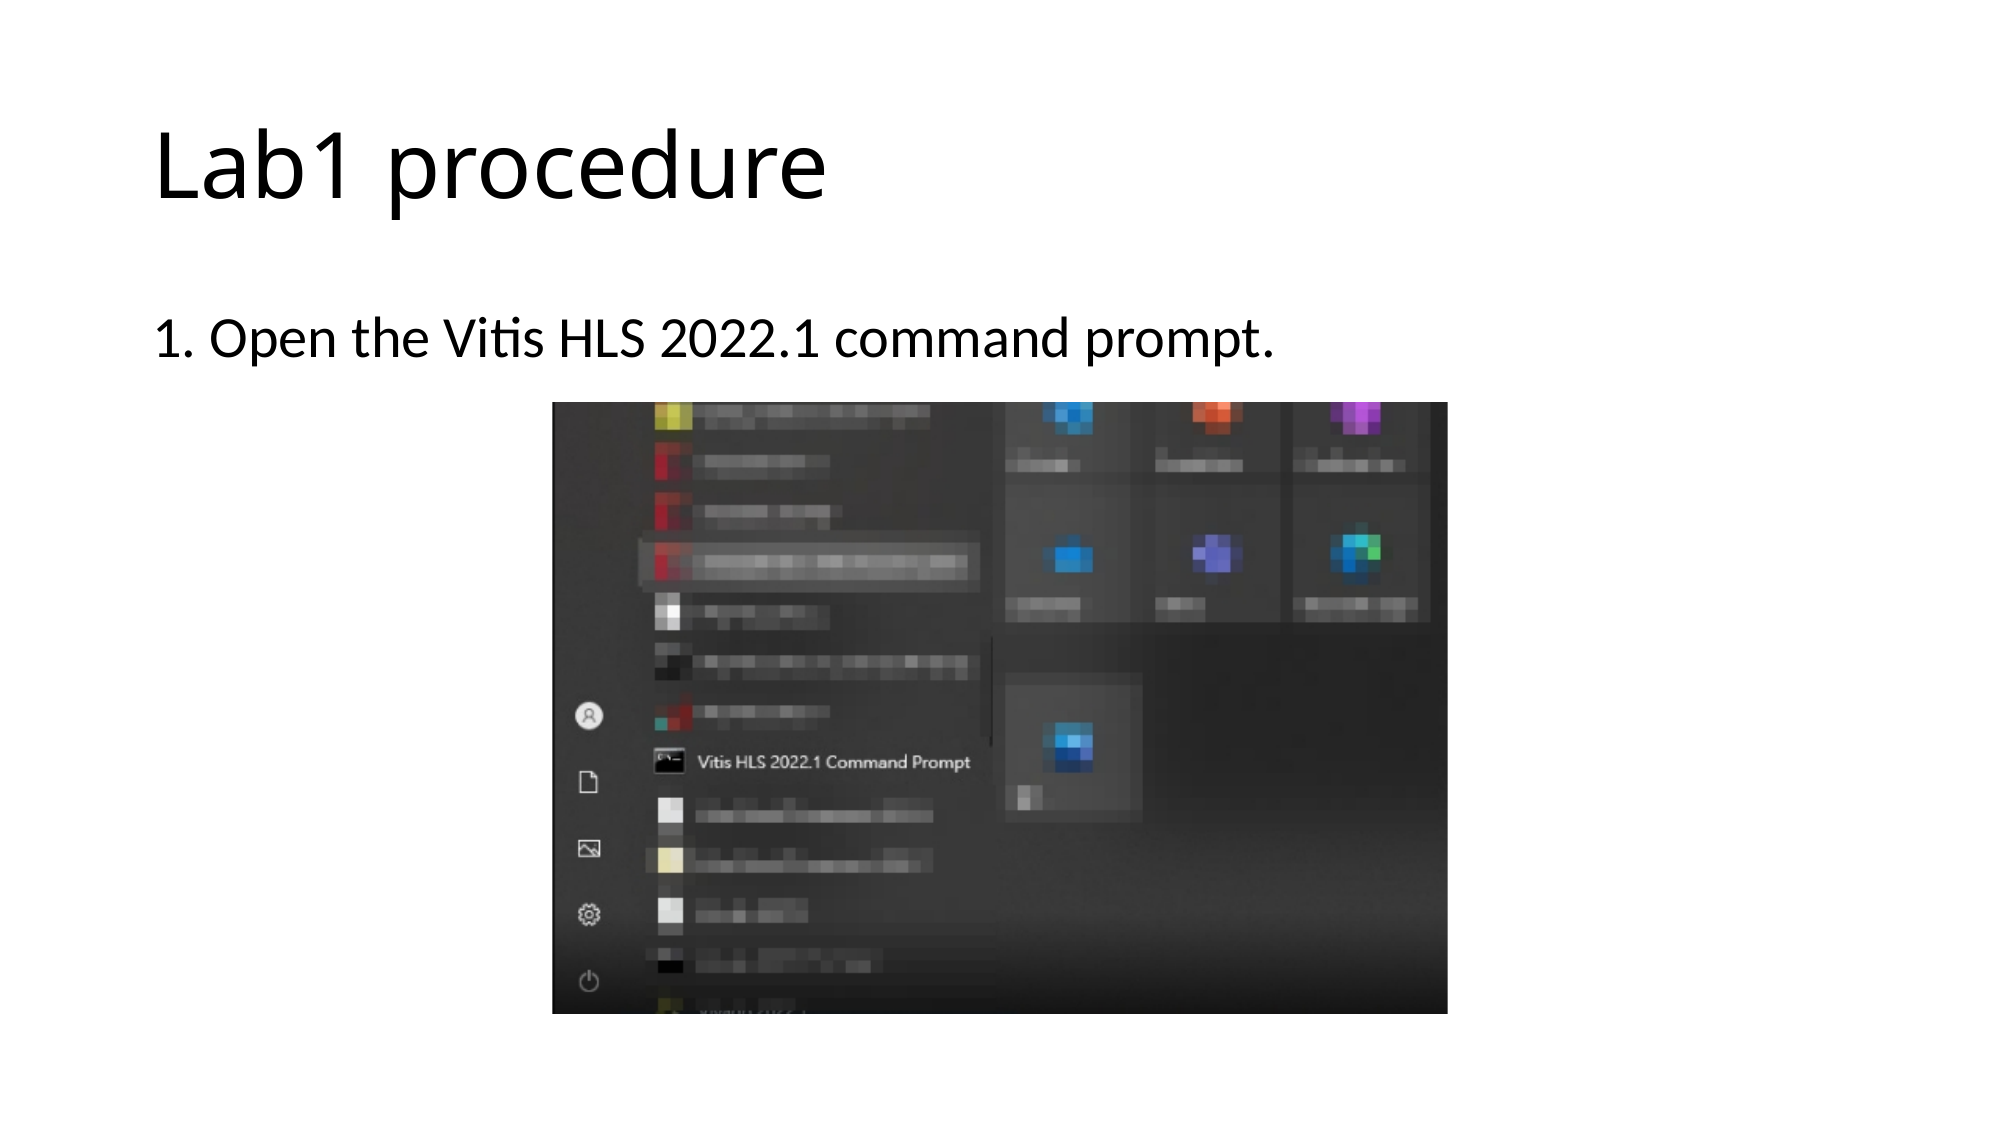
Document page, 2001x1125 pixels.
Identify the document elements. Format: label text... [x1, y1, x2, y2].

title Lab1 procedure [137, 59, 1863, 278]
picture [552, 402, 1448, 1014]
list 1. Open the Vitis HLS 2022.1 command prompt. [137, 299, 1863, 1014]
